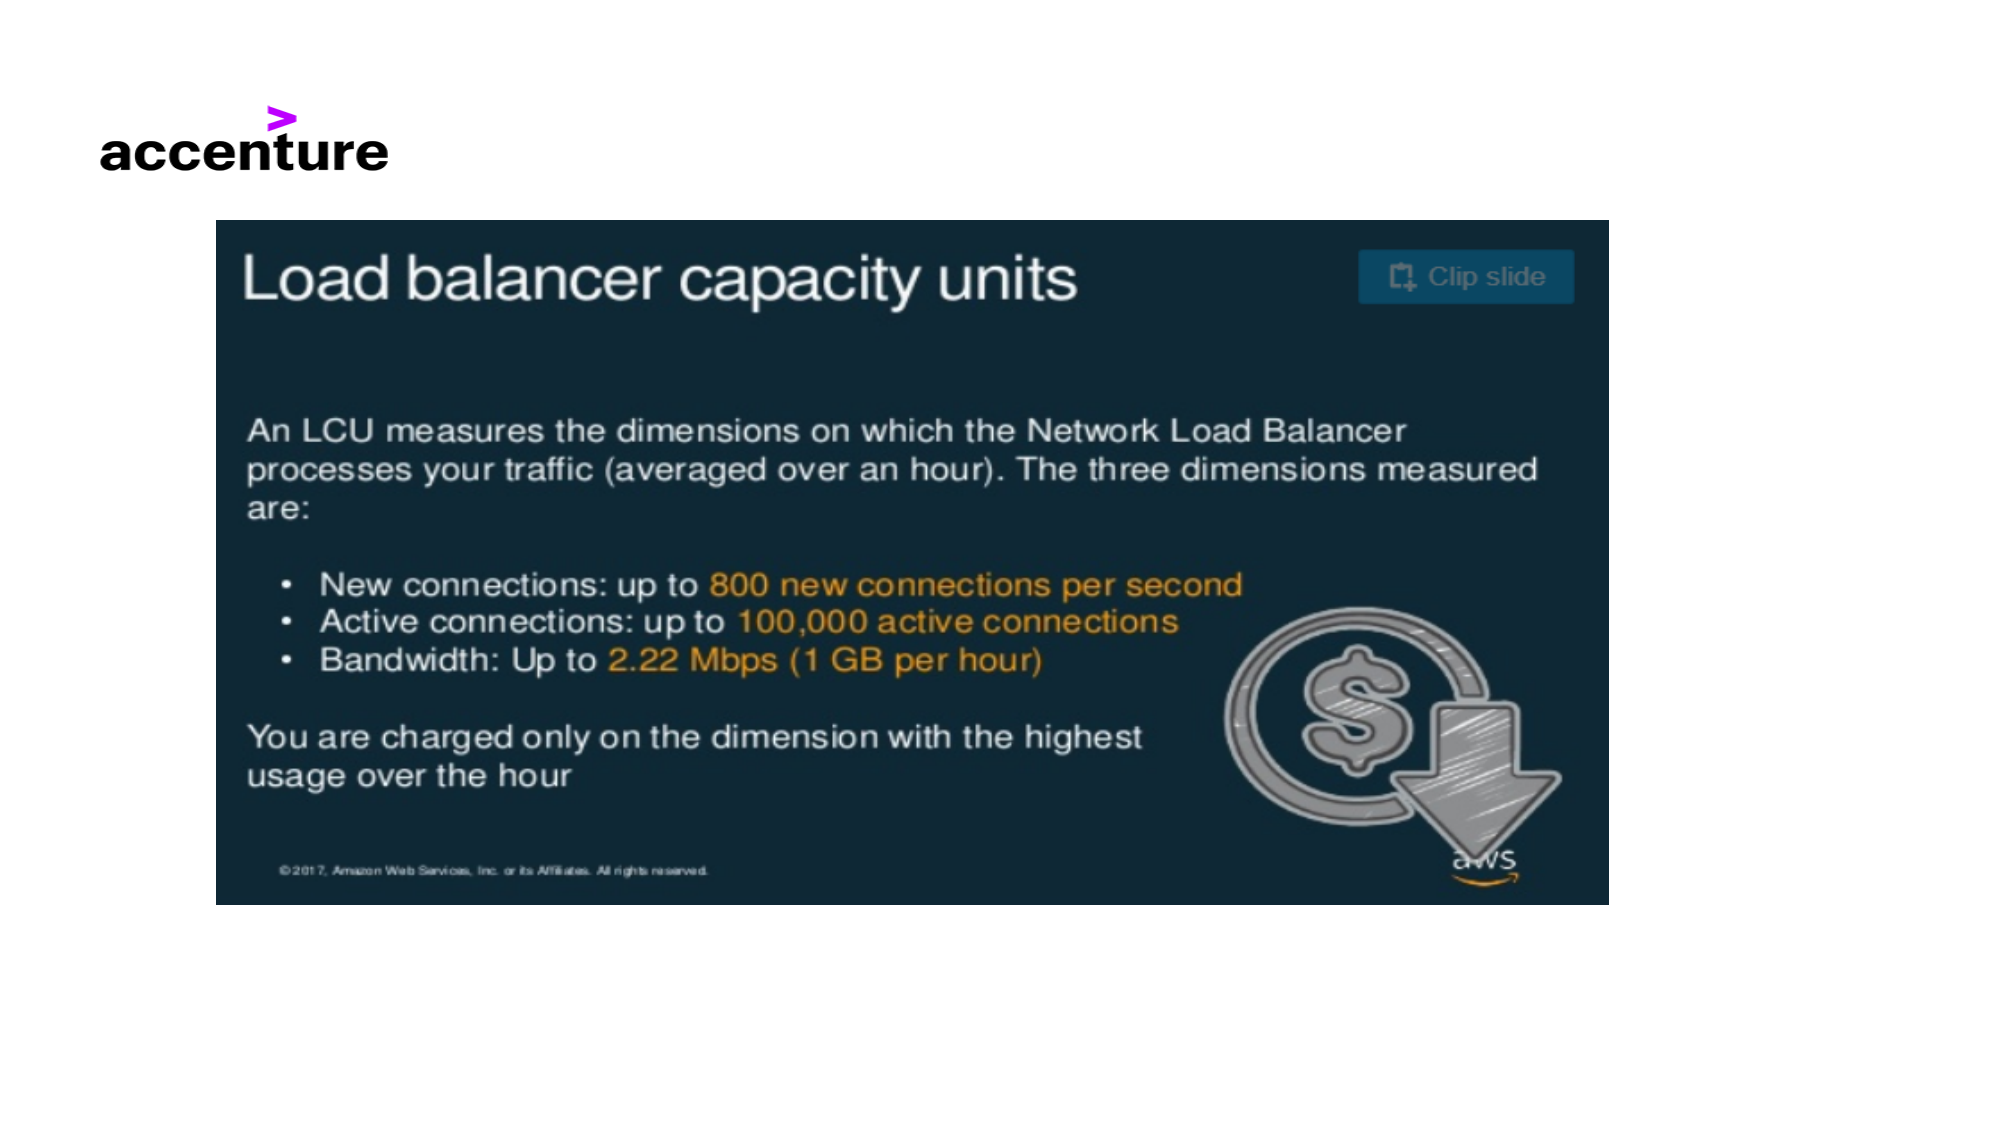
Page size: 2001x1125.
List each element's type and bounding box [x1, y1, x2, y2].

picture [216, 220, 1609, 905]
picture [100, 105, 388, 171]
